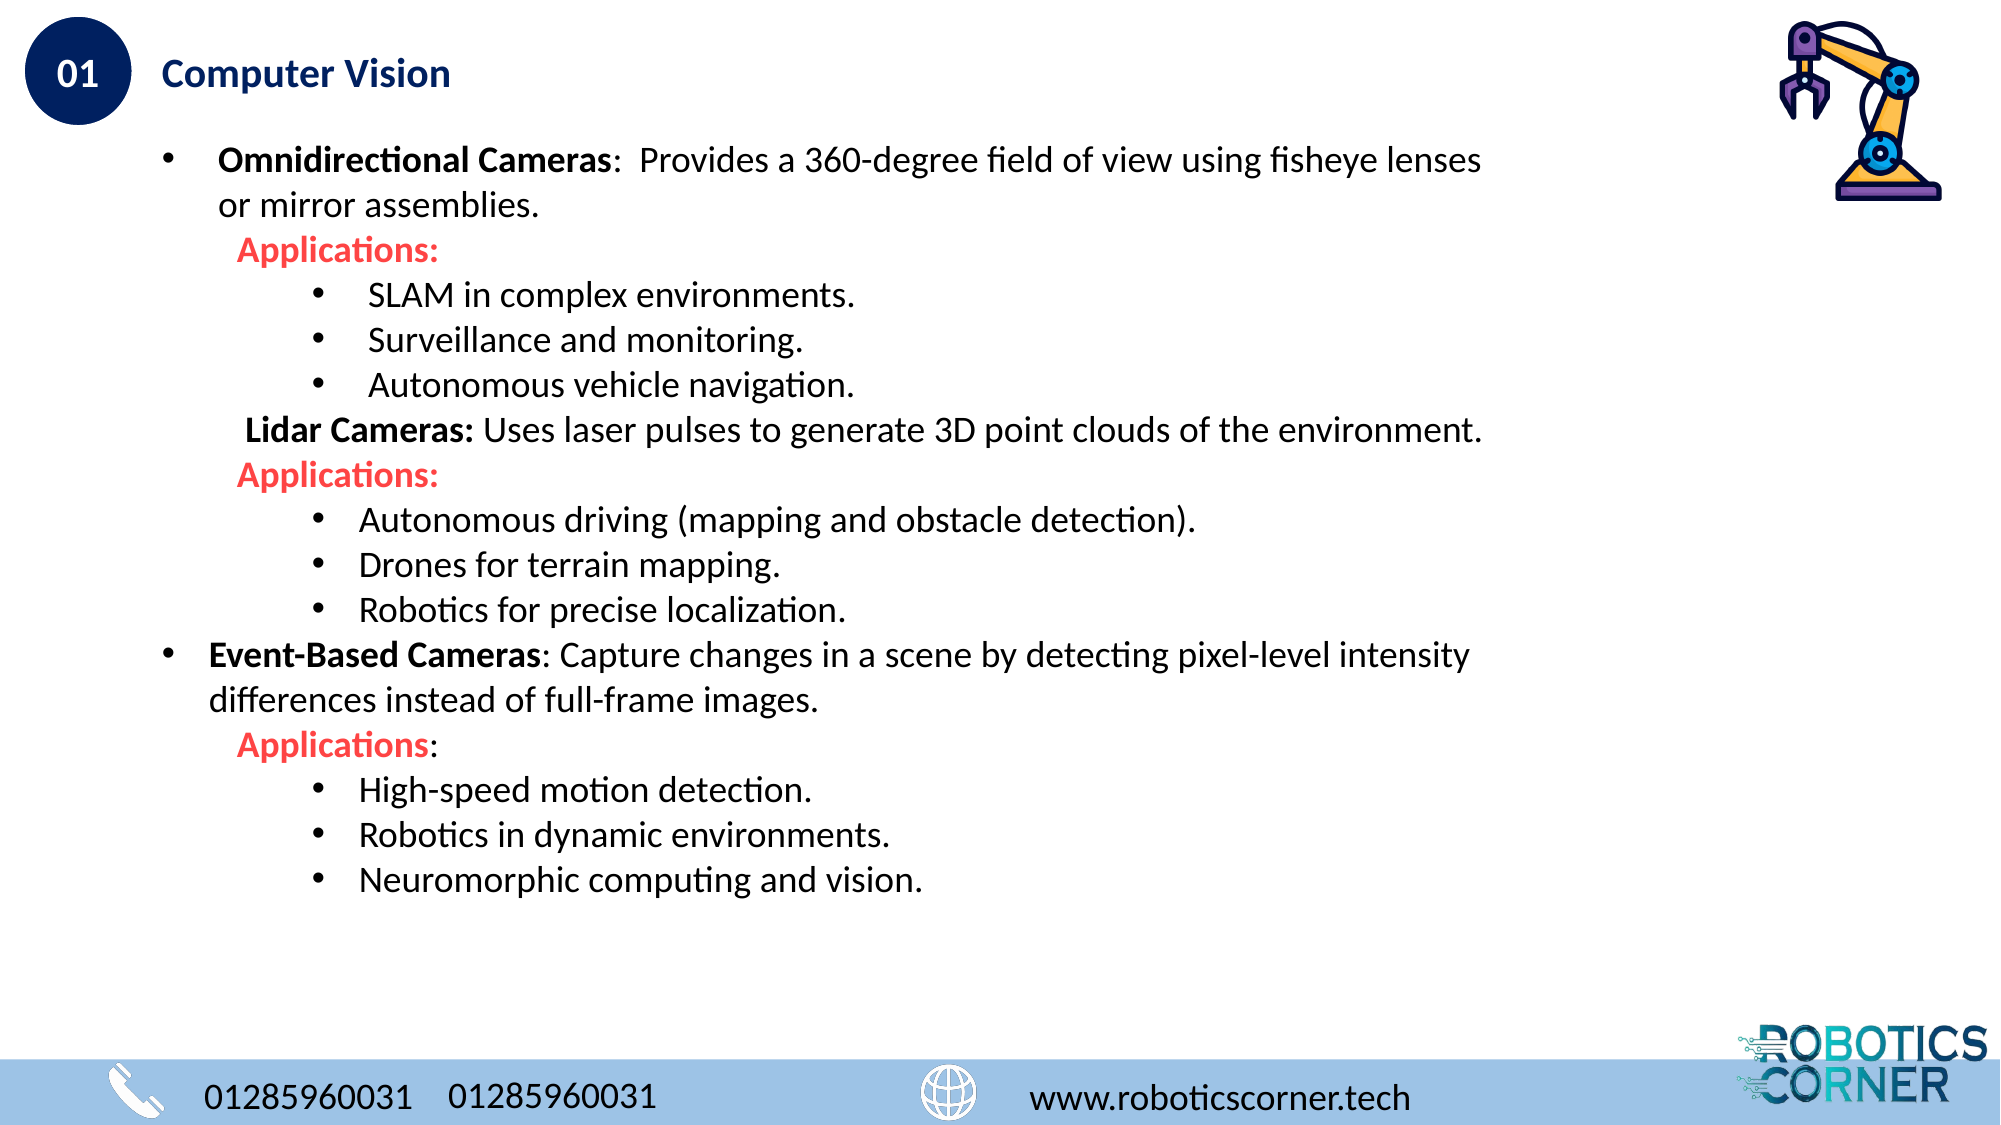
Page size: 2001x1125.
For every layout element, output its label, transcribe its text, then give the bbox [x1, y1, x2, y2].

text_box [1996, 1058, 2000, 1125]
text_box www.roboticscorner.tech [1014, 1065, 1430, 1125]
text_box 01 [21, 13, 135, 129]
text_box Omnidirectional Cameras: Provides a 360-degree field of view using fisheye lenses or mirror assemblies. Applications: SLAM in complex environments. Surveillance and monitoring. Autonomous vehicle navigation. Lidar Cameras: Uses laser pulses to generate 3D point clouds of the environment. Applications: Autonomous driving (mapping and obstacle detection). Drones for terrain mapping. Robotics for precise localization. Event-Based Cameras: Capture changes in a scene by detecting pixel-level intensity differences instead of full-frame images. Applications: High-speed motion detection. Robotics in dynamic environments. Neuromorphic computing and vision. [147, 127, 1536, 953]
picture [1723, 923, 1996, 1125]
picture [103, 1057, 170, 1124]
picture [915, 1059, 981, 1125]
text_box Computer Vision [147, 37, 619, 103]
text_box 01285960031 [189, 1064, 440, 1125]
picture [1771, 21, 1950, 201]
text_box [0, 1058, 1723, 1125]
text_box 01285960031 [433, 1063, 684, 1124]
